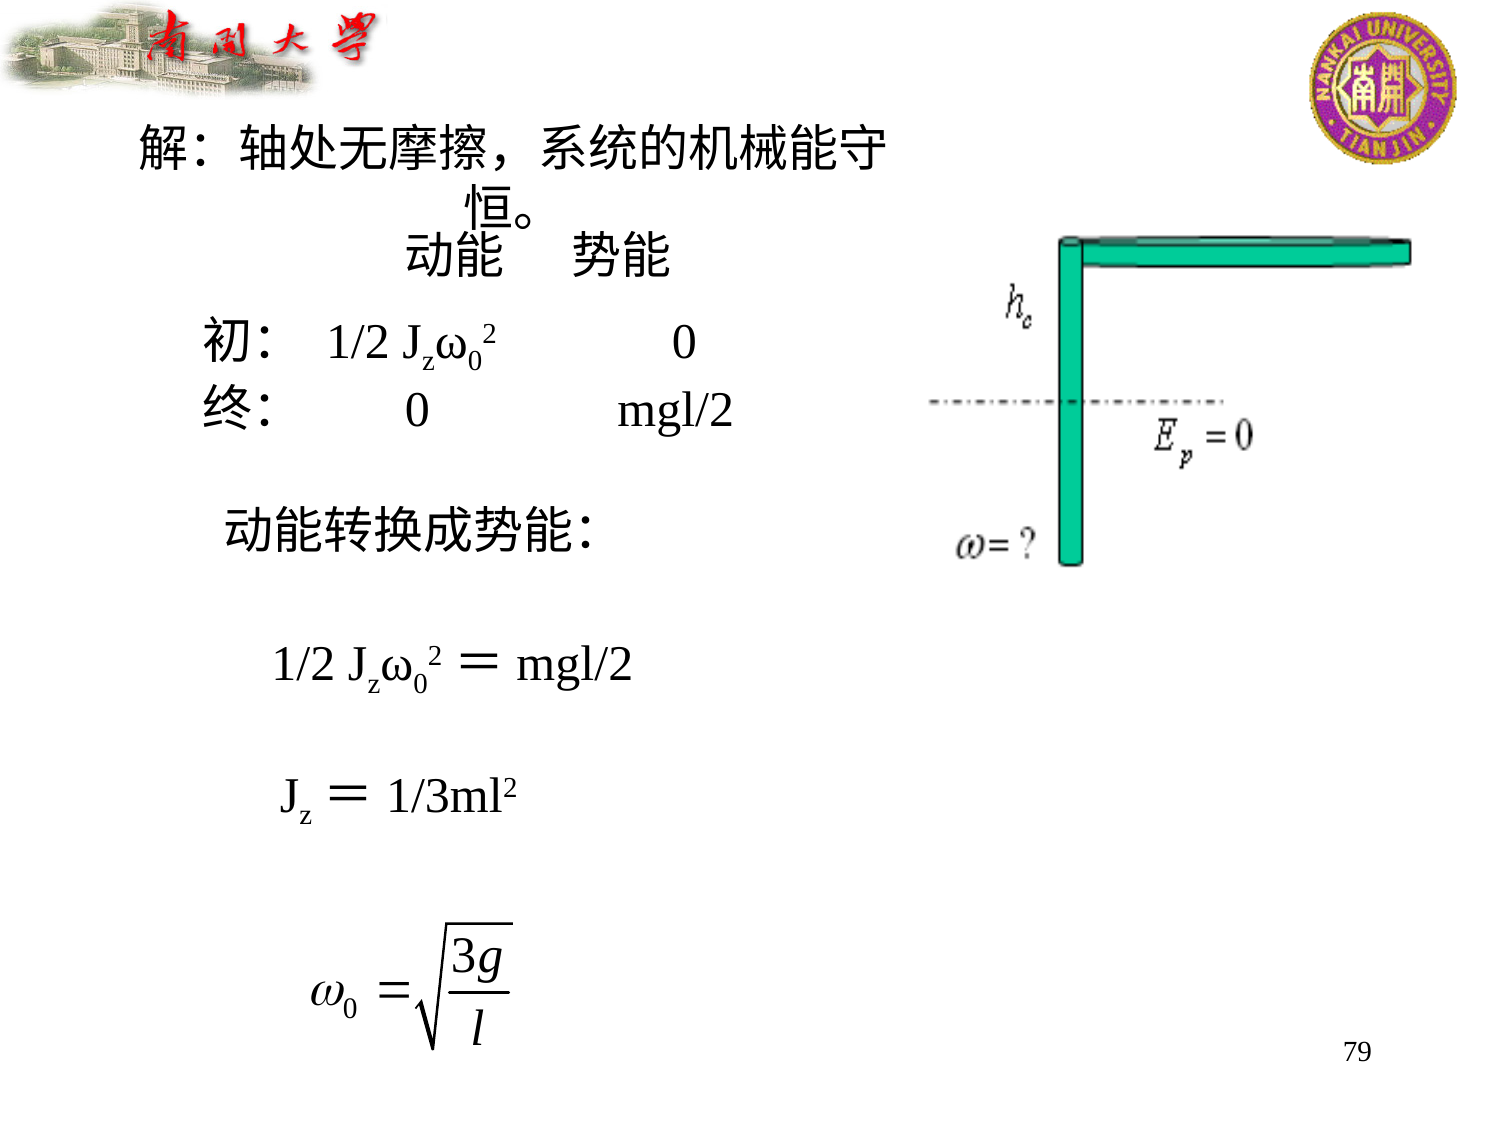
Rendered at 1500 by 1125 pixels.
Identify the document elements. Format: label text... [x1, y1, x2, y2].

picture [898, 184, 1488, 600]
text_box 动能转换成势能： [208, 491, 639, 567]
picture [303, 910, 524, 1061]
text_box Jz＝1/3ml2 [265, 754, 533, 838]
text_box 初： 1/2 Jzω02 0 终： 0 mgl/2 [188, 300, 893, 444]
text_box 解：轴处无摩擦，系统的机械能守恒。 [88, 109, 939, 244]
picture [0, 0, 388, 100]
text_box 动能 势能 [389, 216, 687, 292]
slide_number 79 [1074, 1024, 1388, 1101]
text_box 1/2 Jzω02＝mgl/2 [256, 623, 649, 707]
picture [1262, 0, 1500, 178]
